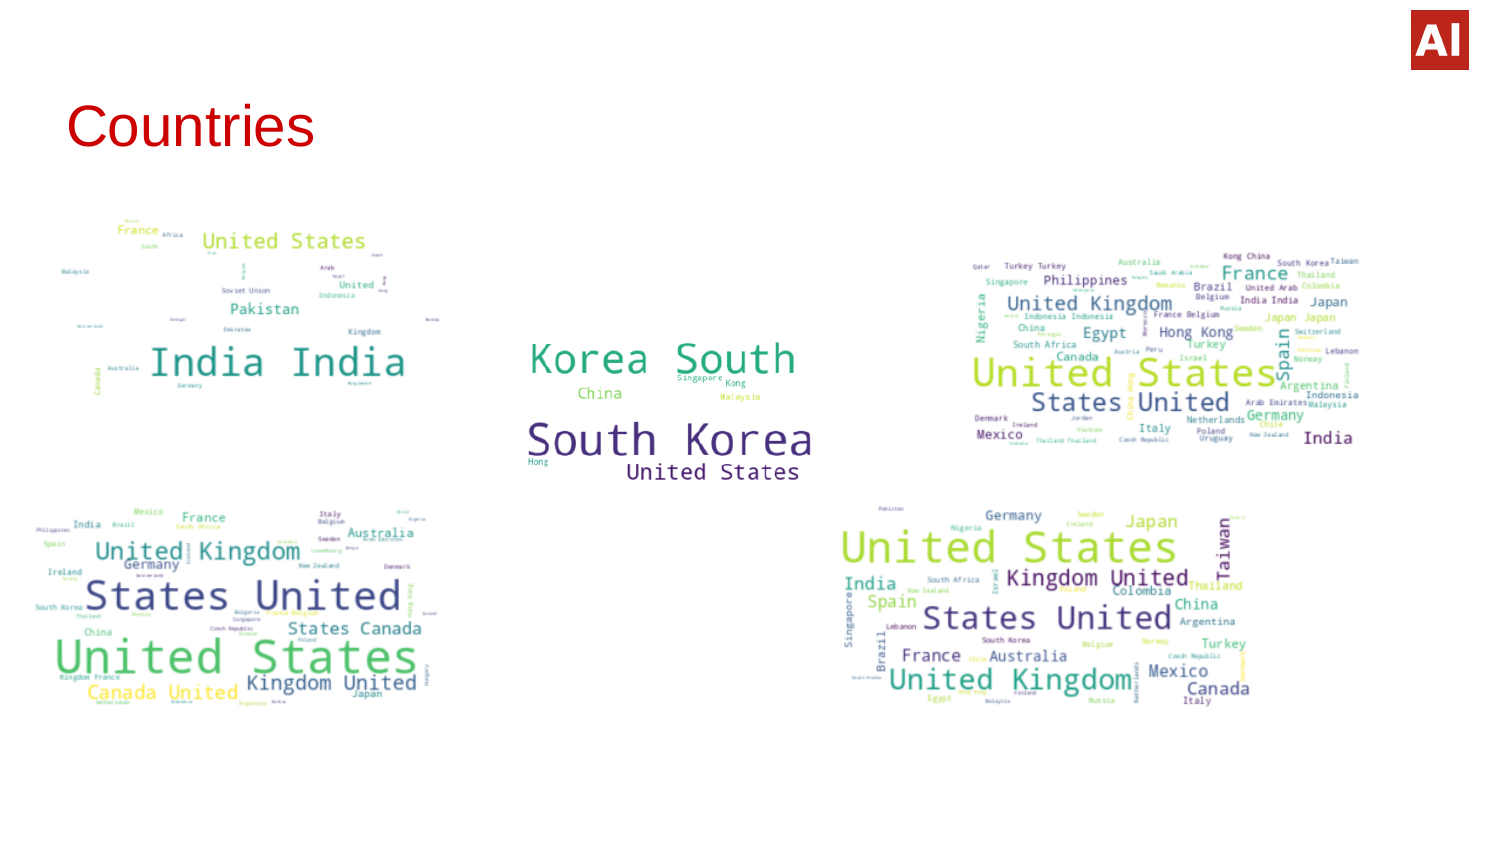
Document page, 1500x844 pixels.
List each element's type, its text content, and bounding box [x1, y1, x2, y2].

picture [1411, 10, 1469, 70]
picture [960, 244, 1369, 457]
picture [26, 498, 450, 719]
picture [50, 205, 450, 413]
picture [511, 332, 1262, 719]
title Countries [51, 72, 1449, 167]
